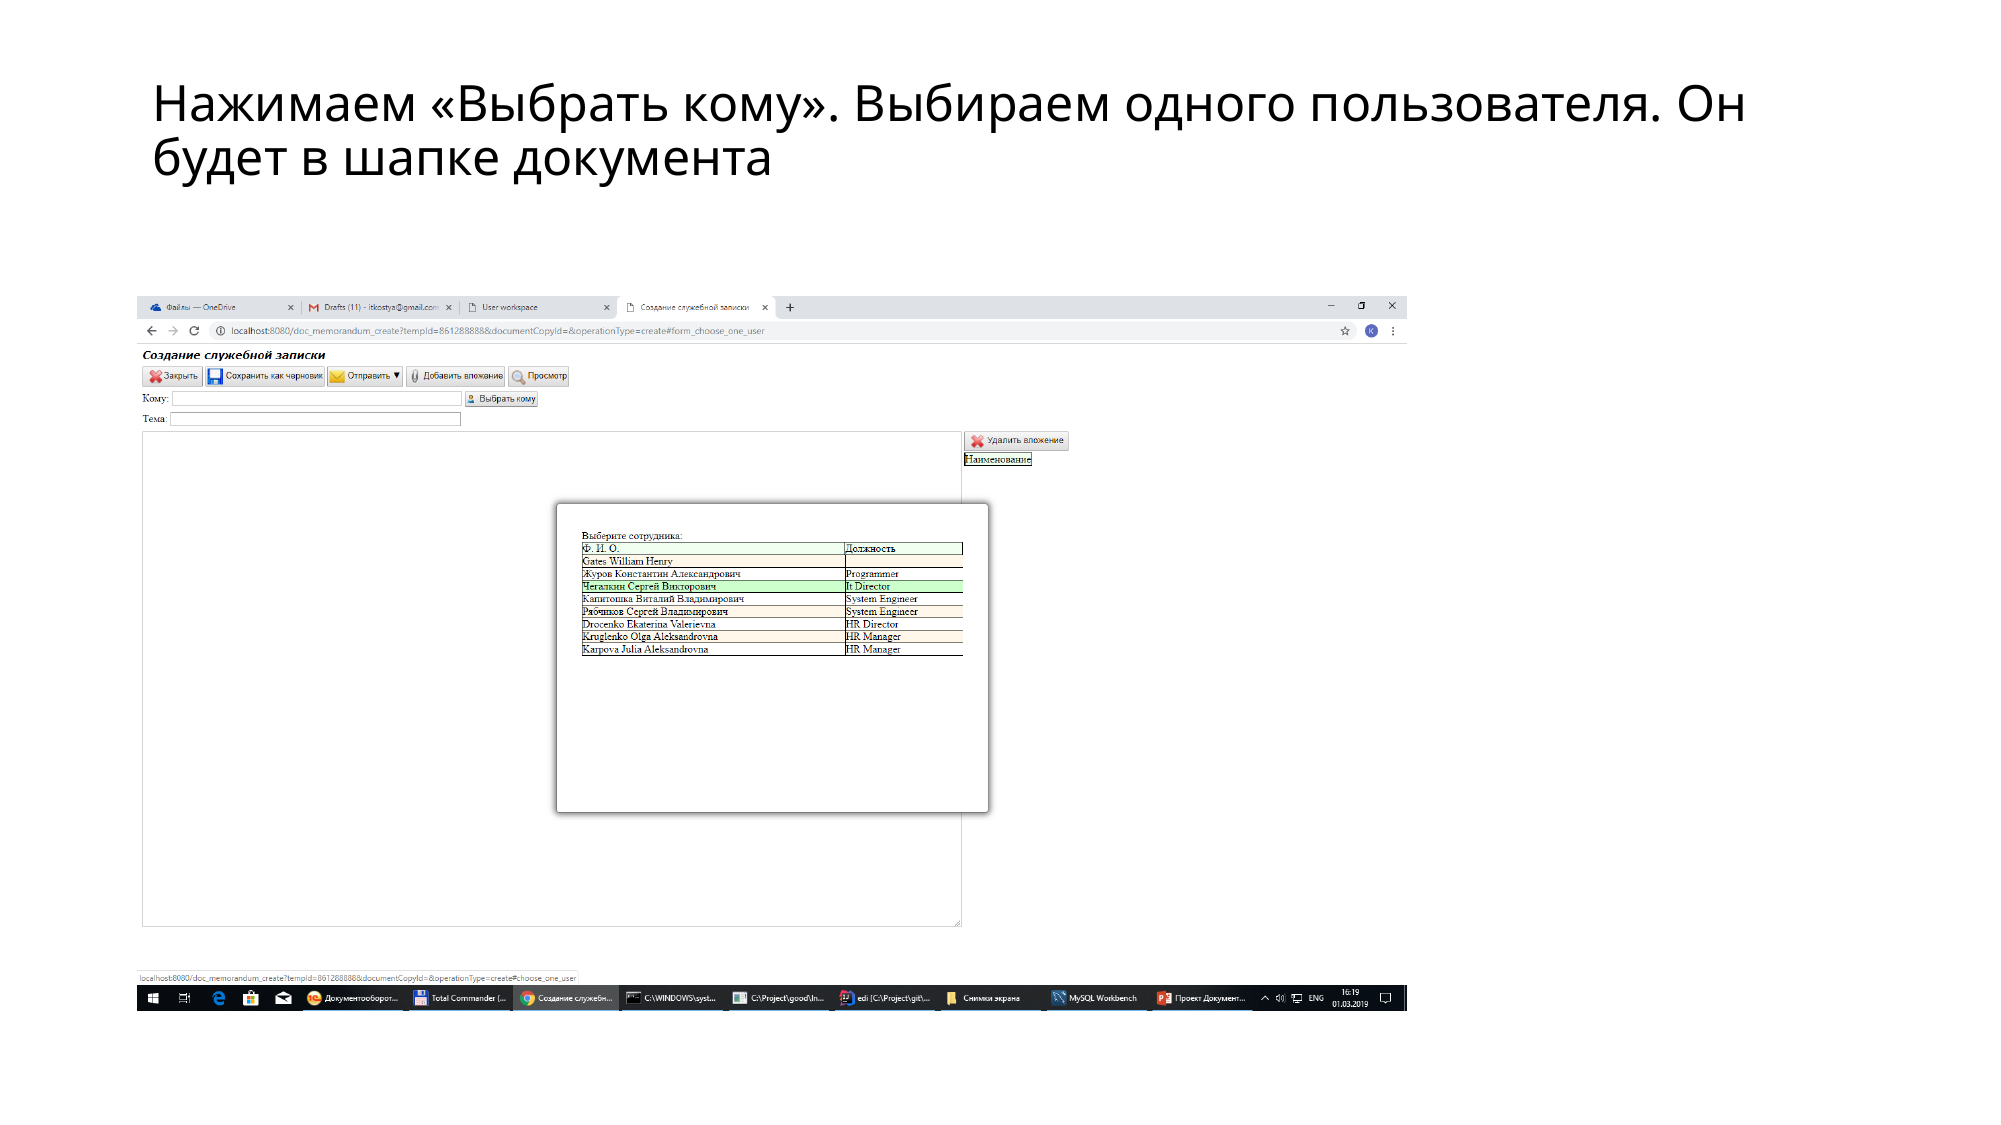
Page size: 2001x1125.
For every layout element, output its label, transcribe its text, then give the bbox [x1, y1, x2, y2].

title Нажимаем «Выбрать кому». Выбираем одного пользователя. Он будет в шапке документа [137, 59, 1863, 205]
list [137, 296, 1407, 1011]
